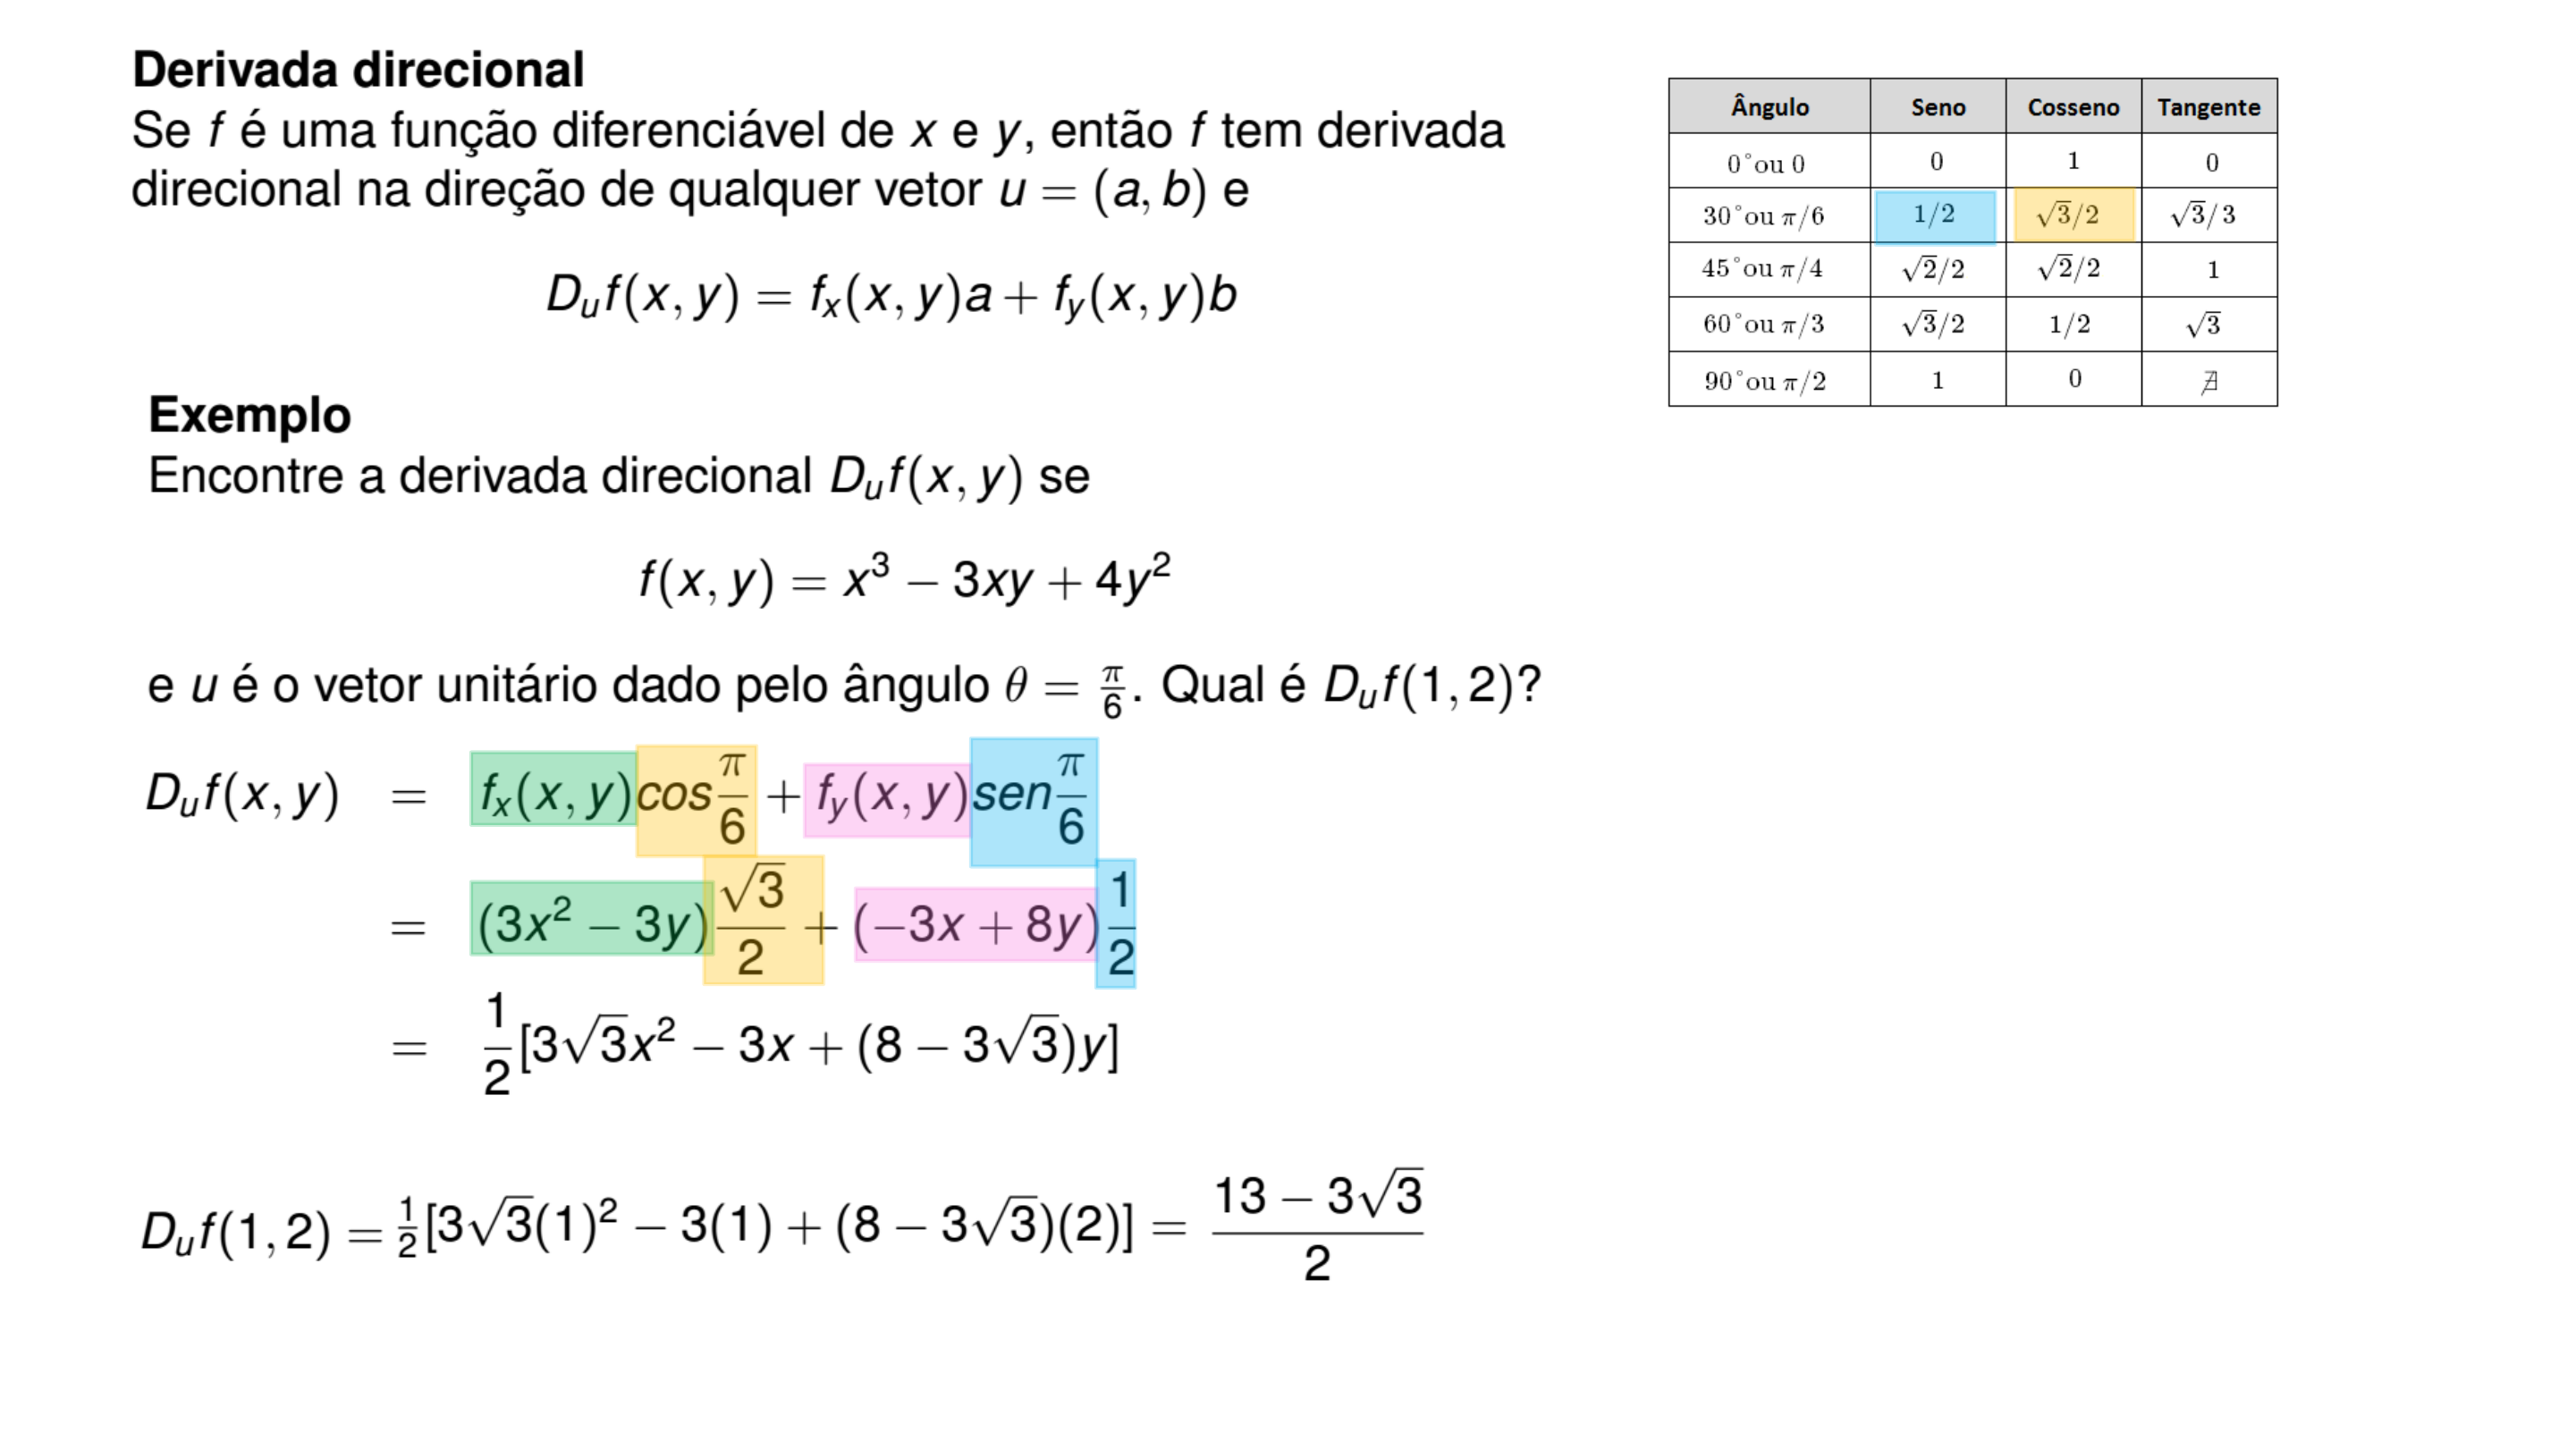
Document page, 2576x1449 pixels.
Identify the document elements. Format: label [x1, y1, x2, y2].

picture [132, 1169, 1193, 1271]
picture [377, 862, 1147, 1108]
picture [1663, 72, 2284, 412]
picture [132, 377, 1552, 857]
picture [122, 44, 1525, 347]
picture [1200, 1150, 1448, 1289]
